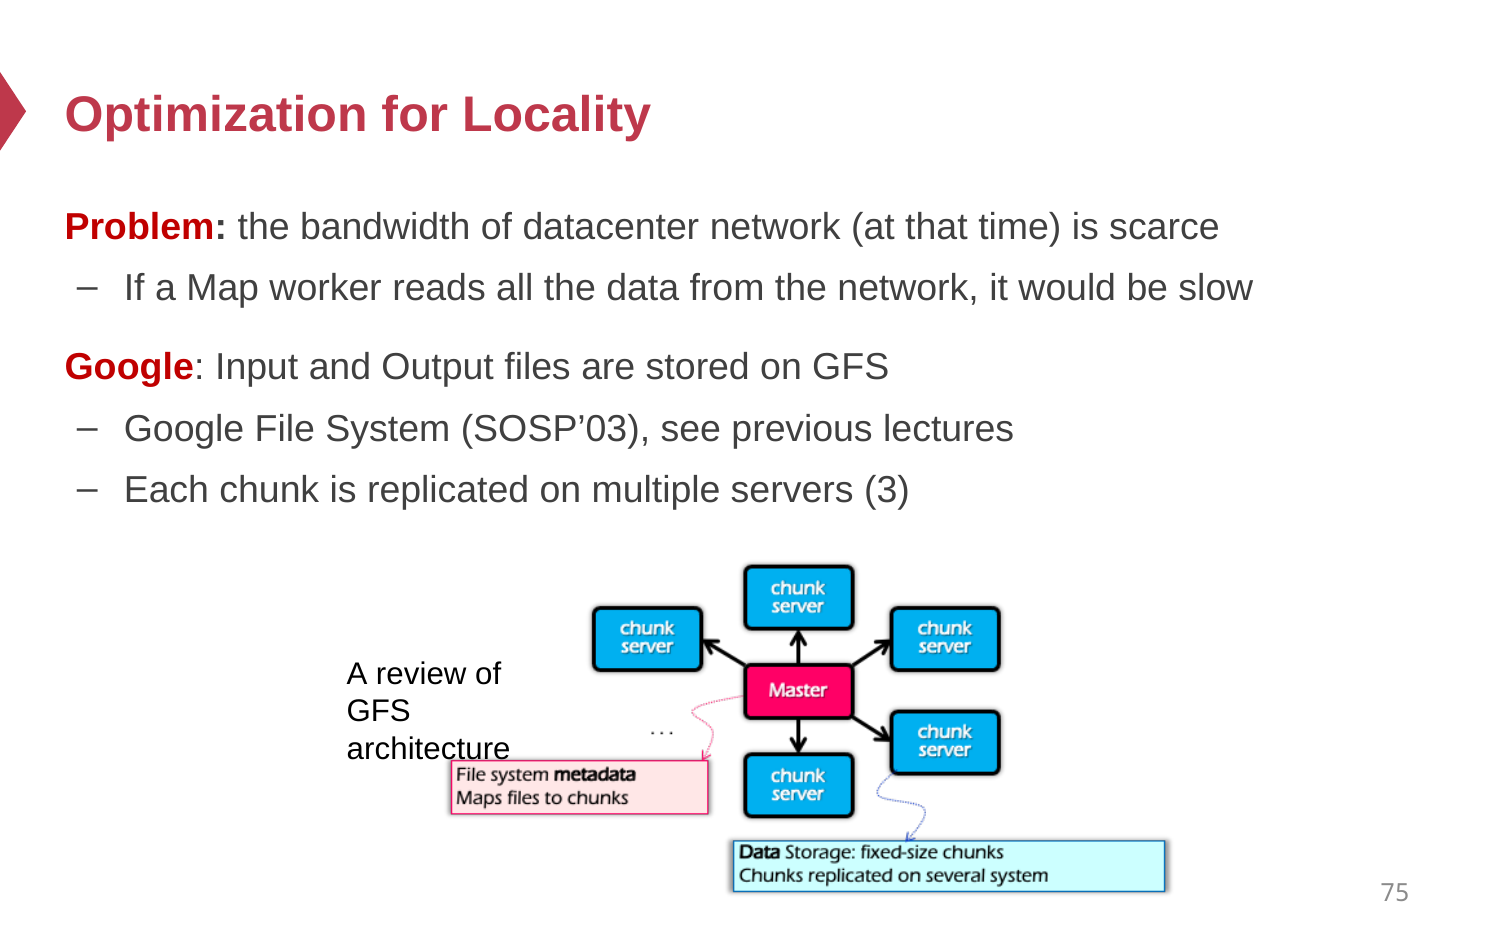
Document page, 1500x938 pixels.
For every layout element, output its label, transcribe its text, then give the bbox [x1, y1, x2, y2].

title Optimization for Locality [49, 37, 1400, 185]
text_box A review of GFS architecture [331, 645, 437, 773]
slide_number 75 [1074, 868, 1425, 919]
list Problem: the bandwidth of datacenter network (at that time) is scarce If a Map worker reads all the data from the network, it would be slow Google: Input and Output files are stored on GFS Google File System (SOSP’03), see previous lectures Each chunk is replicated on multiple servers (3) [49, 185, 1400, 804]
picture [442, 557, 1177, 901]
